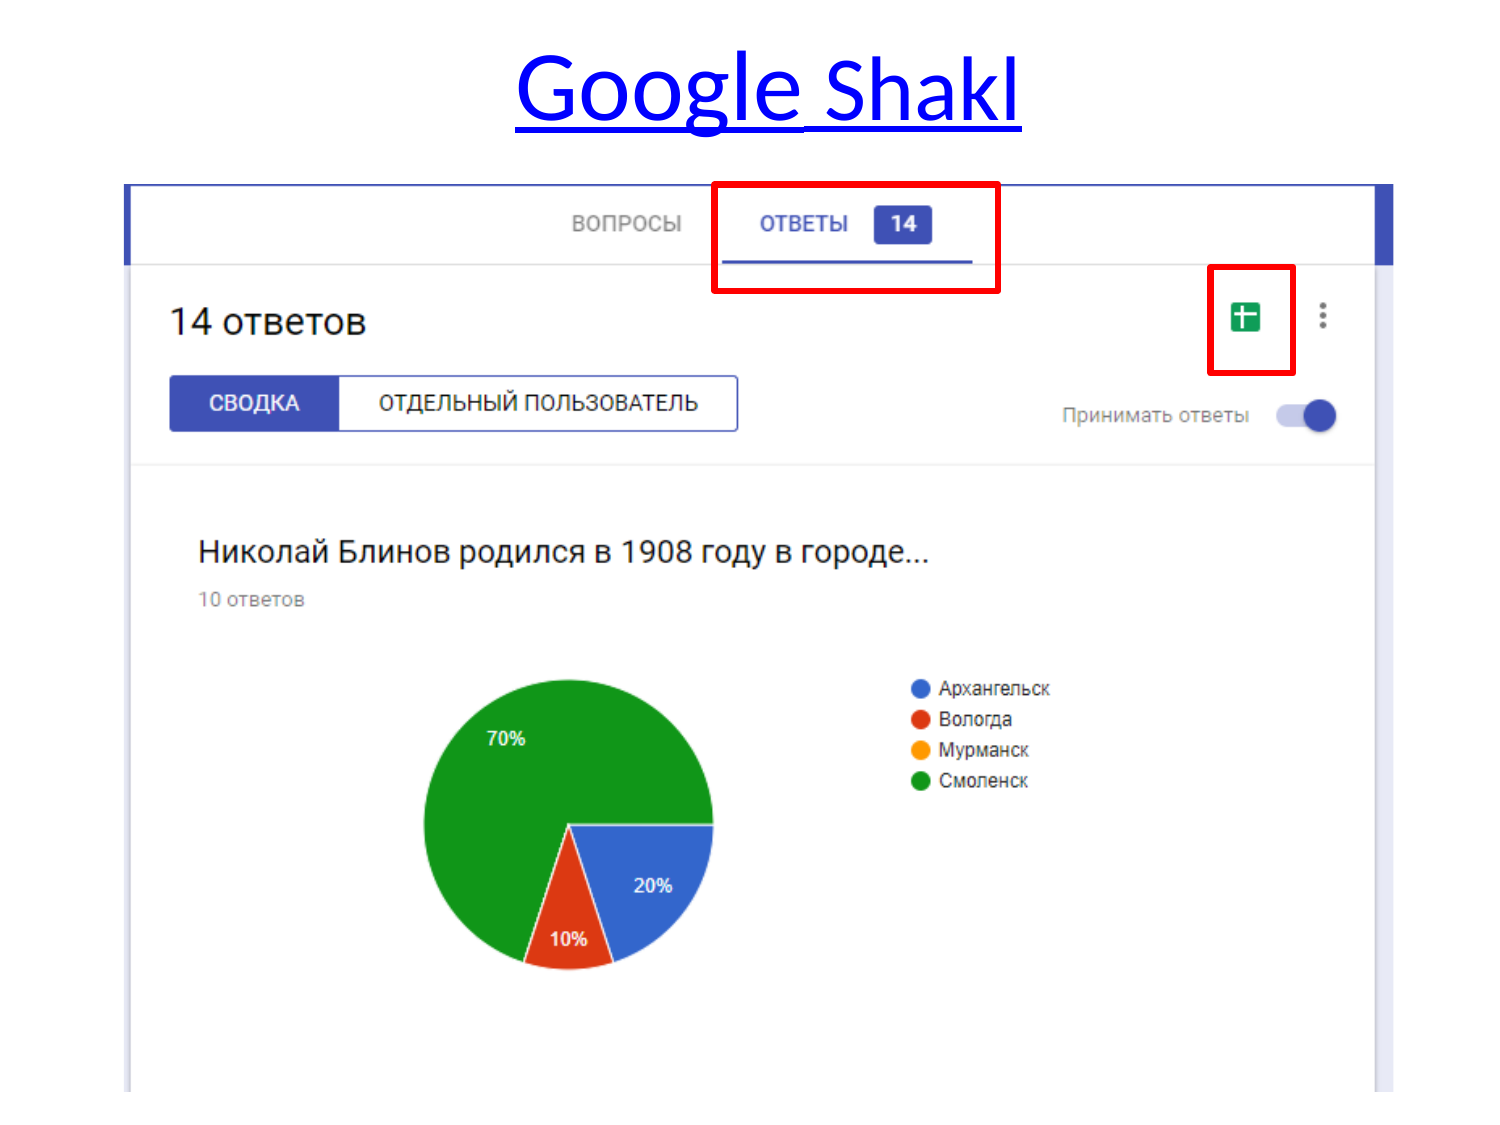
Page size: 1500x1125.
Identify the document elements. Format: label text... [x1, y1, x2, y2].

picture [123, 184, 1394, 1093]
title Google Shakl [112, 0, 1425, 161]
